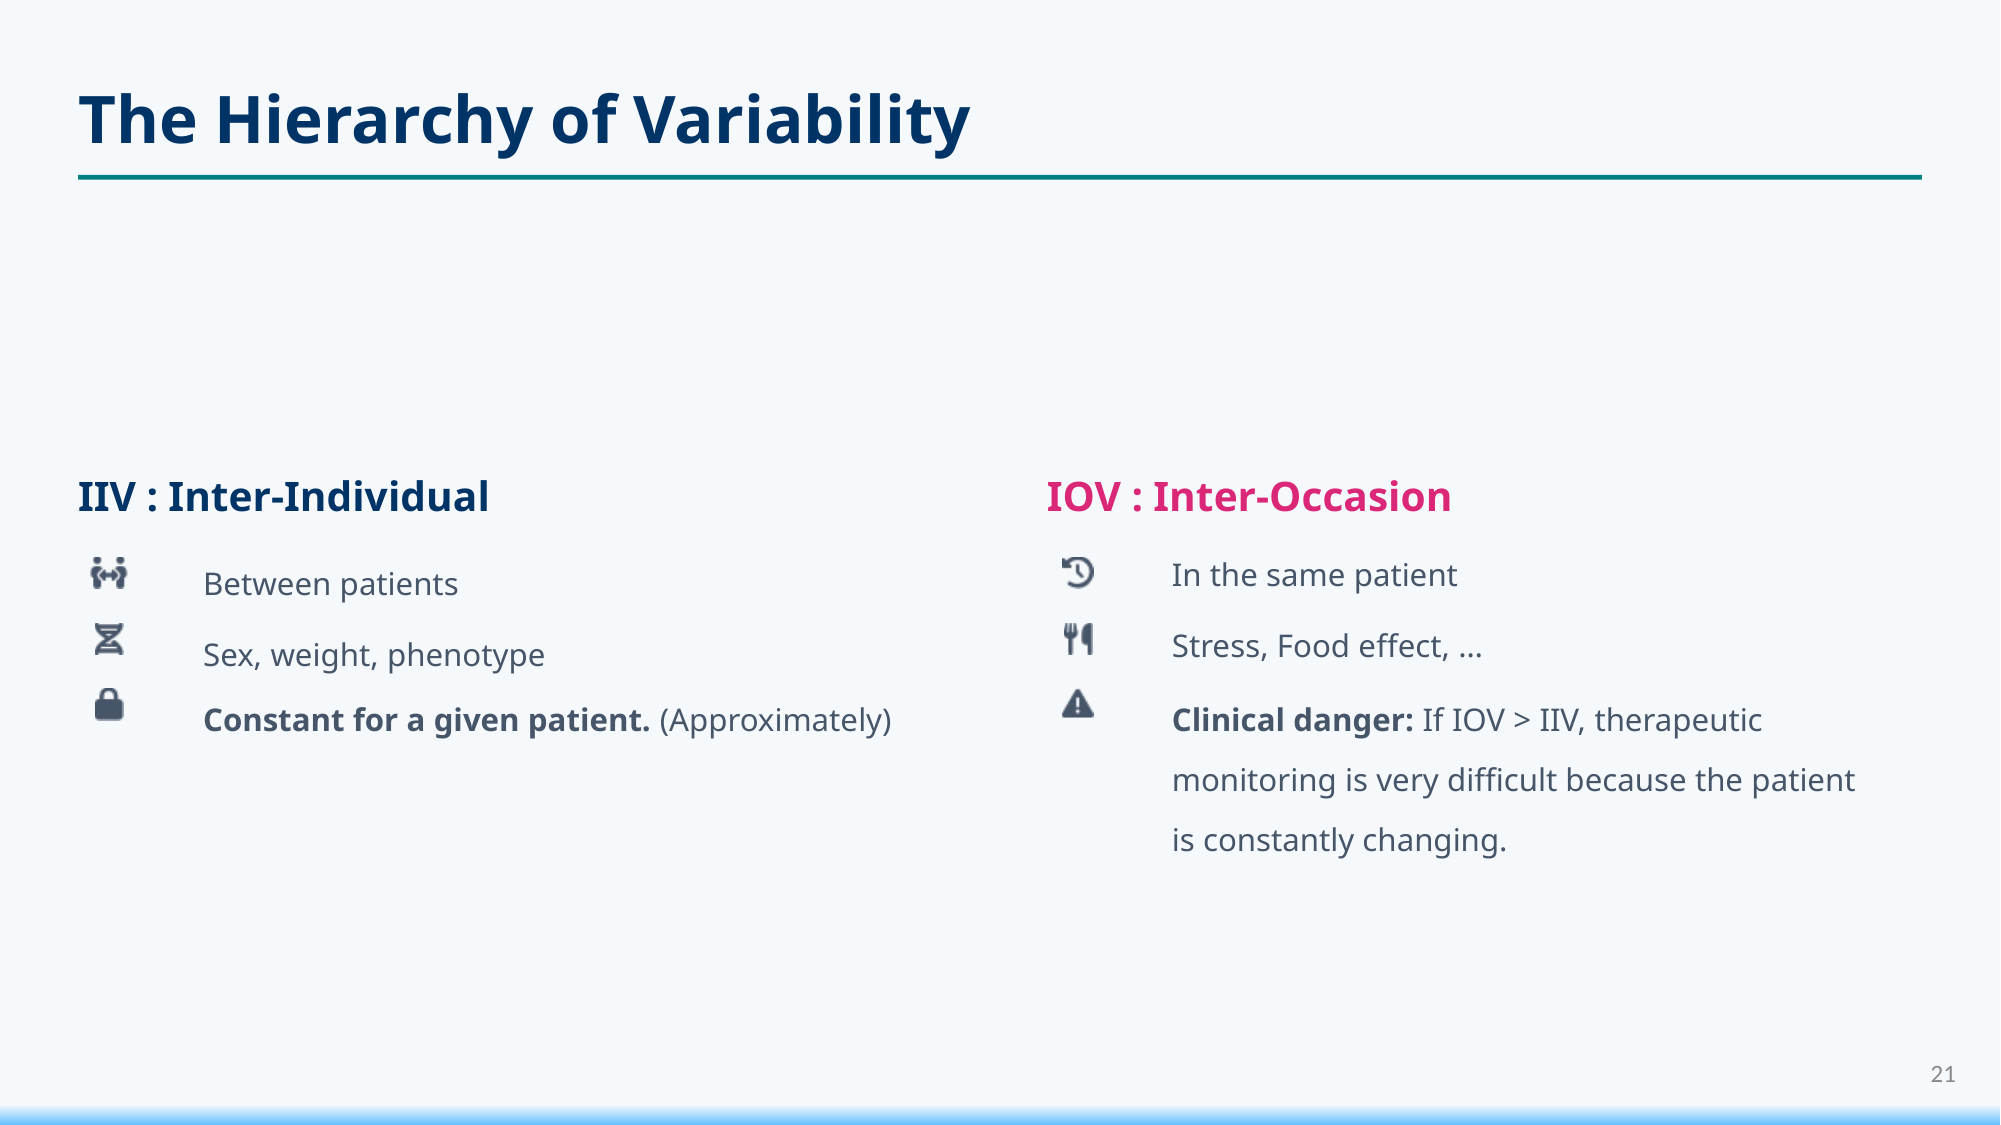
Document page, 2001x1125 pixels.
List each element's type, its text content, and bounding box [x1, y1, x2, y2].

picture [1062, 688, 1094, 721]
slide_number 21 [1621, 1042, 1972, 1103]
picture [1062, 557, 1094, 590]
picture [94, 688, 124, 721]
text_box Stress, Food effect, … [1109, 604, 1922, 665]
text_box The Hierarchy of Variability [78, 78, 2000, 157]
text_box Between patients [140, 541, 904, 602]
text_box IOV : Inter-Occasion [1046, 470, 1966, 520]
text_box Constant for a given patient. (Approximately) [140, 678, 904, 739]
text_box Sex, weight, phenotype [140, 612, 904, 673]
picture [1063, 623, 1093, 655]
picture [94, 623, 124, 655]
text_box [78, 174, 1922, 180]
picture [89, 557, 130, 590]
text_box Clinical danger: If IOV > IIV, therapeutic monitoring is very difficult because the patient is constantly changing. [1109, 678, 1882, 858]
text_box In the same patient [1109, 532, 1922, 593]
text_box IIV : Inter-Individual [78, 470, 945, 520]
